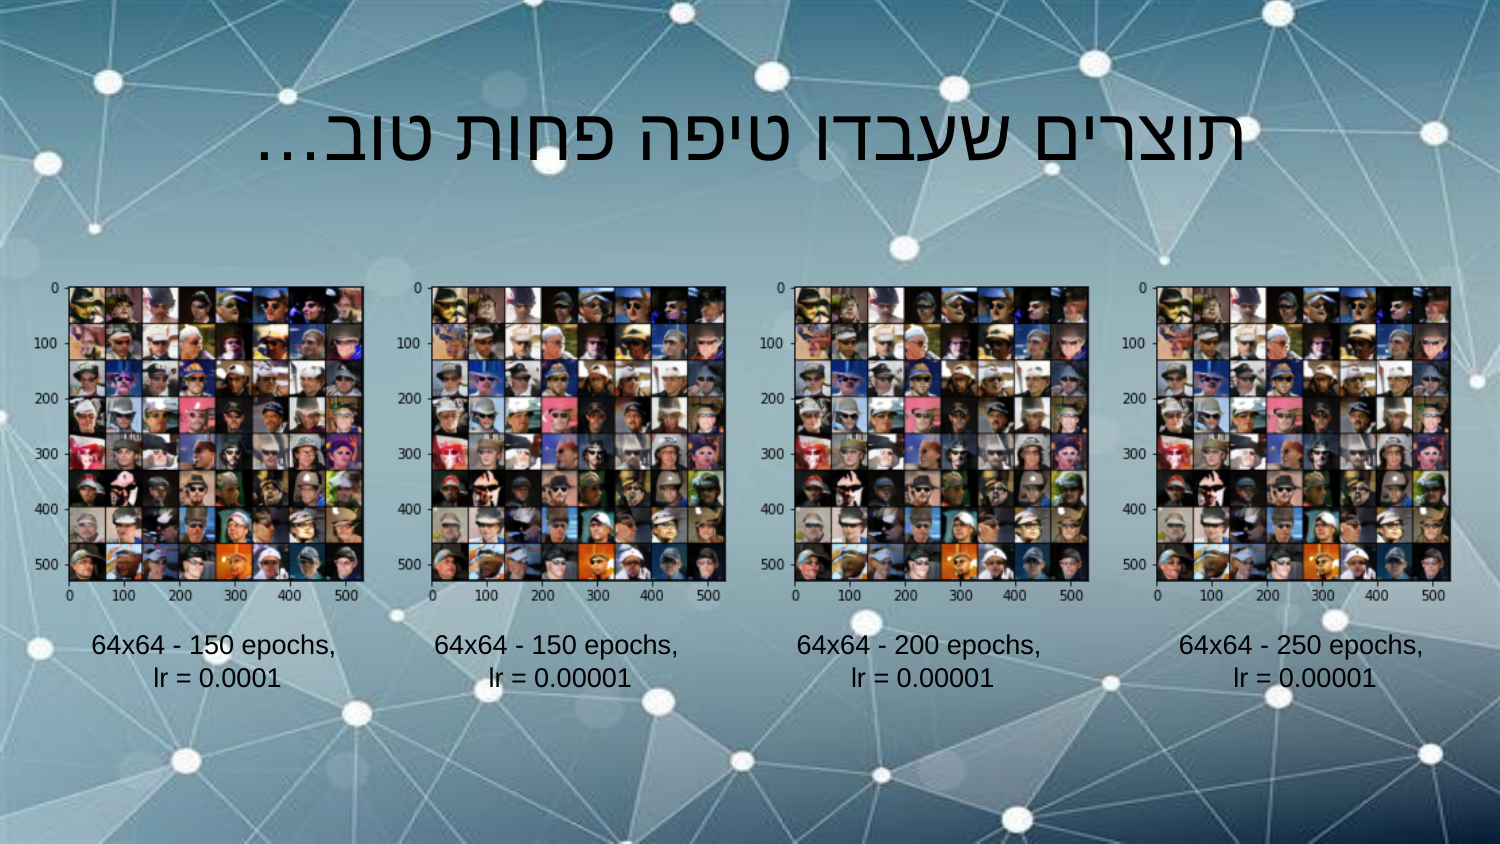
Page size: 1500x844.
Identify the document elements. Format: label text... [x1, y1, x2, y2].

title 64x64 - 250 epochs, lr = 0.00001 [1152, 620, 1458, 720]
title 64x64 - 150 epochs, lr = 0.00001 [407, 621, 714, 720]
title 64x64 - 200 epochs, lr = 0.00001 [769, 621, 1076, 720]
picture [0, 0, 1500, 844]
title תוצרים שעבדו טיפה פחות טוב… [51, 72, 1449, 167]
title 64x64 - 150 epochs, lr = 0.0001 [64, 619, 371, 720]
